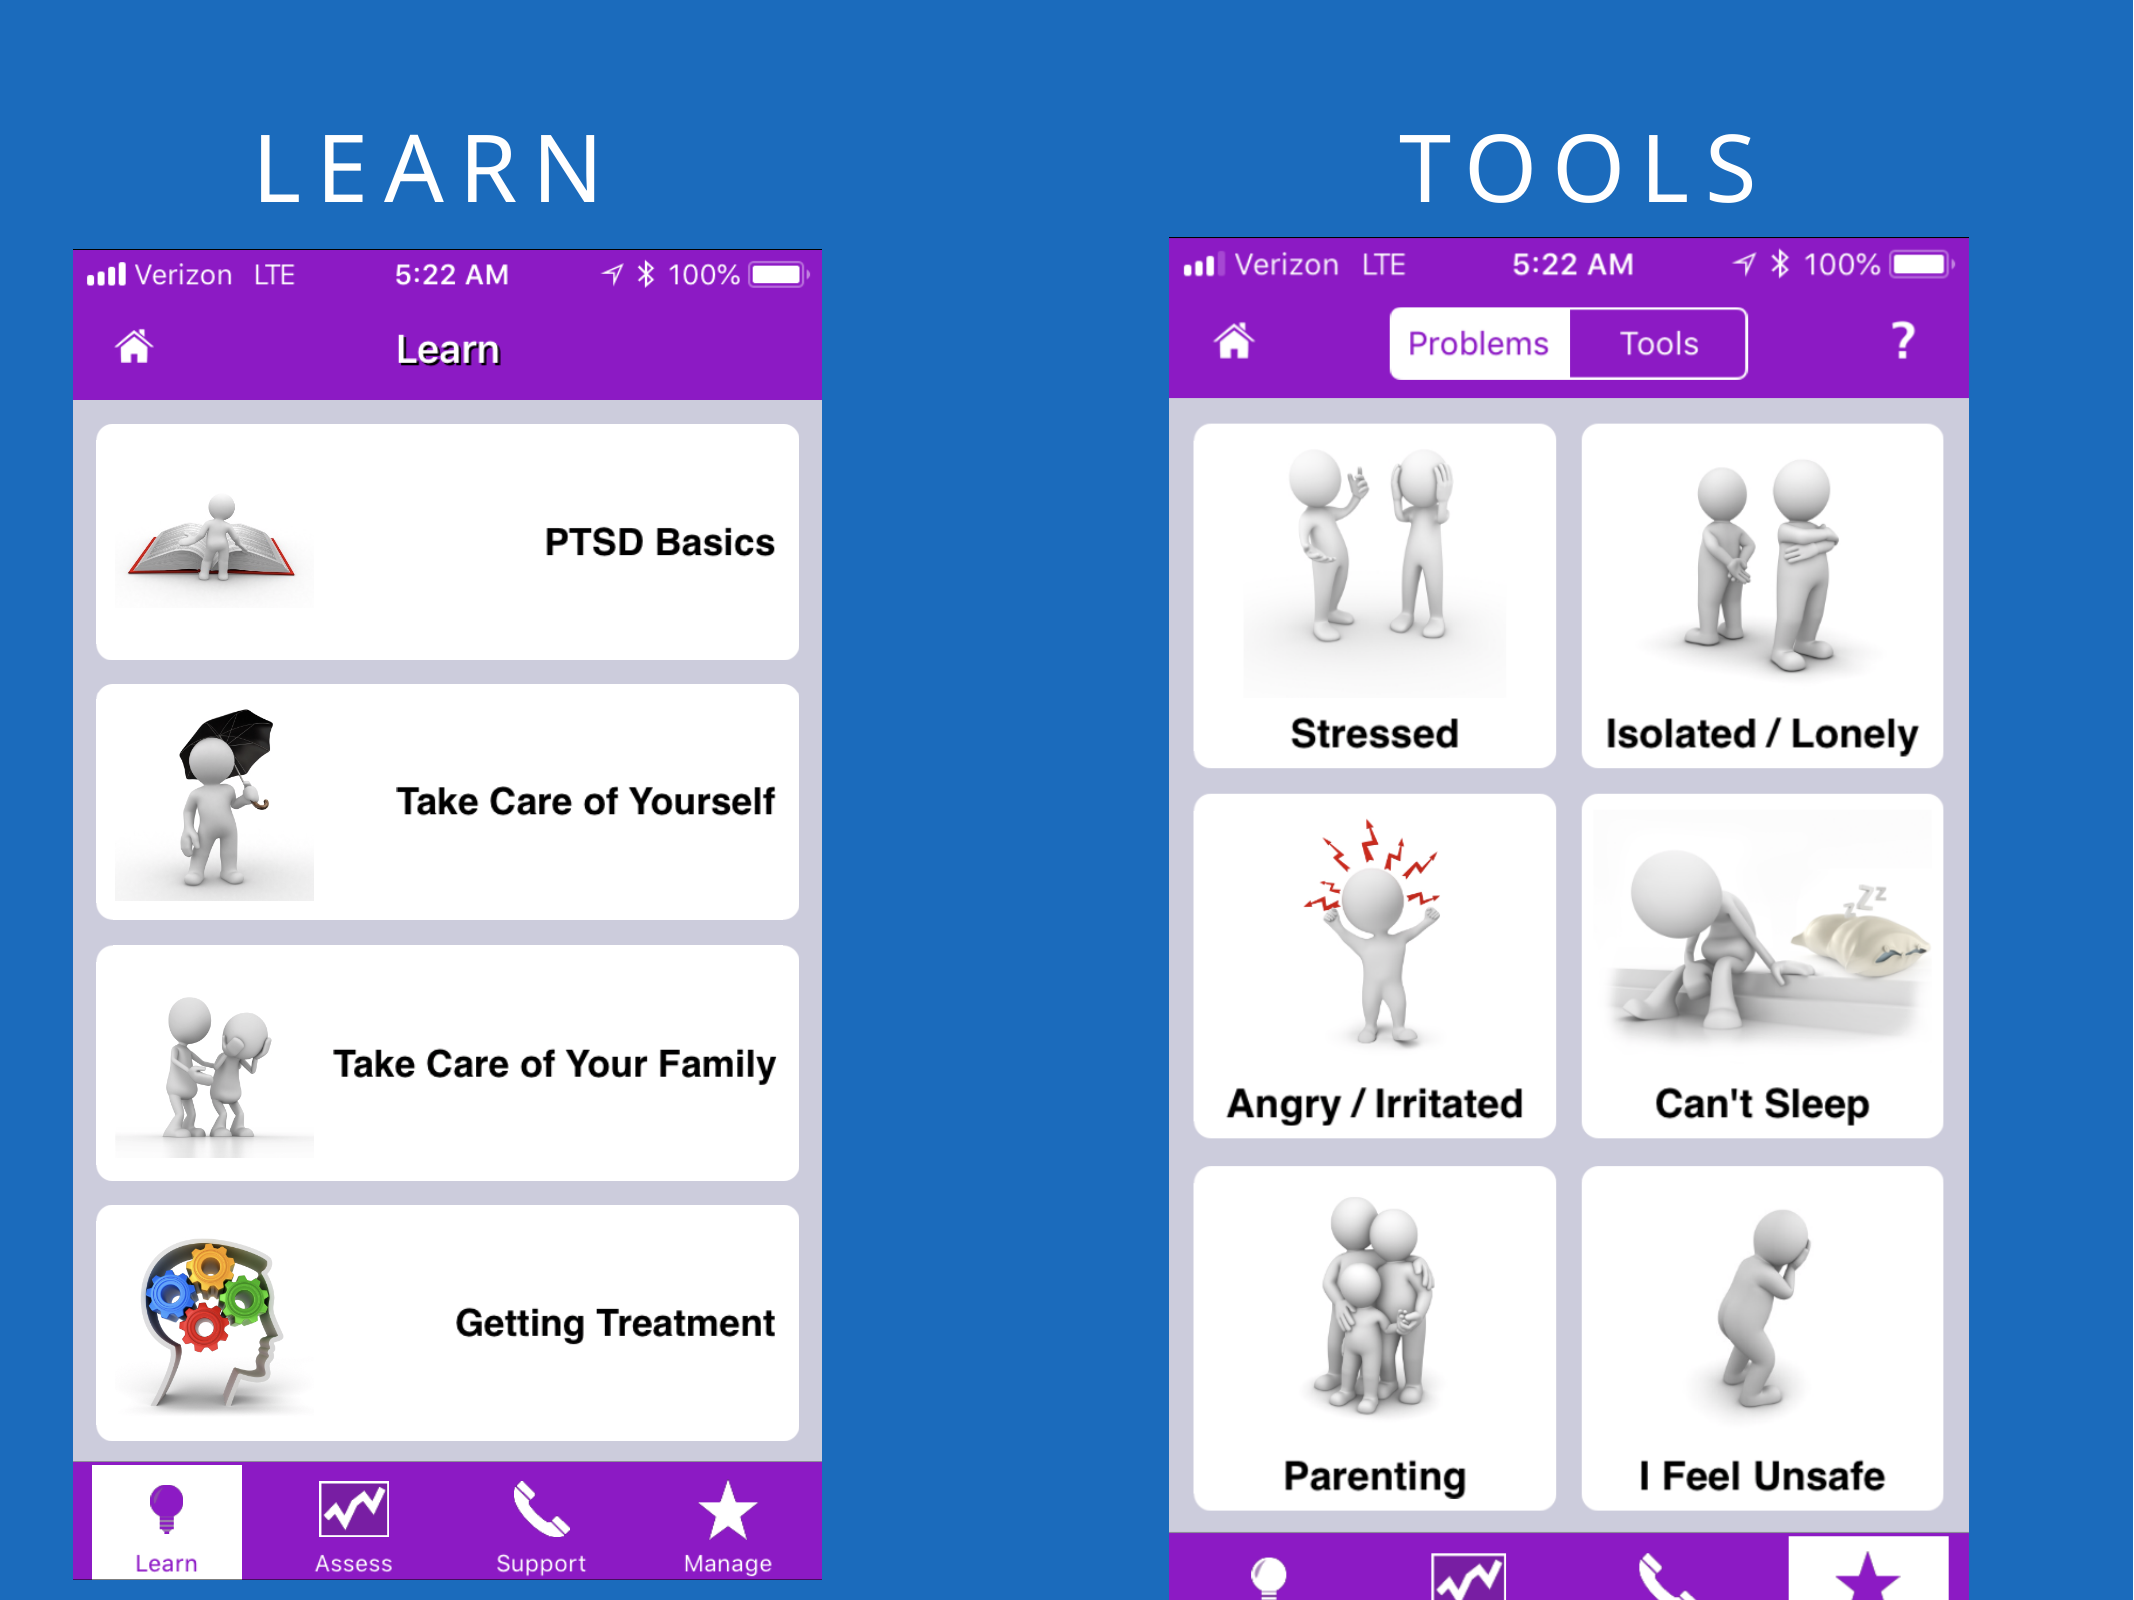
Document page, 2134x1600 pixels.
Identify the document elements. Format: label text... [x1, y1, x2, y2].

picture [73, 249, 822, 1581]
text_box Tools [1390, 99, 2070, 334]
picture [1168, 237, 1970, 1600]
title Learn [243, 99, 924, 334]
